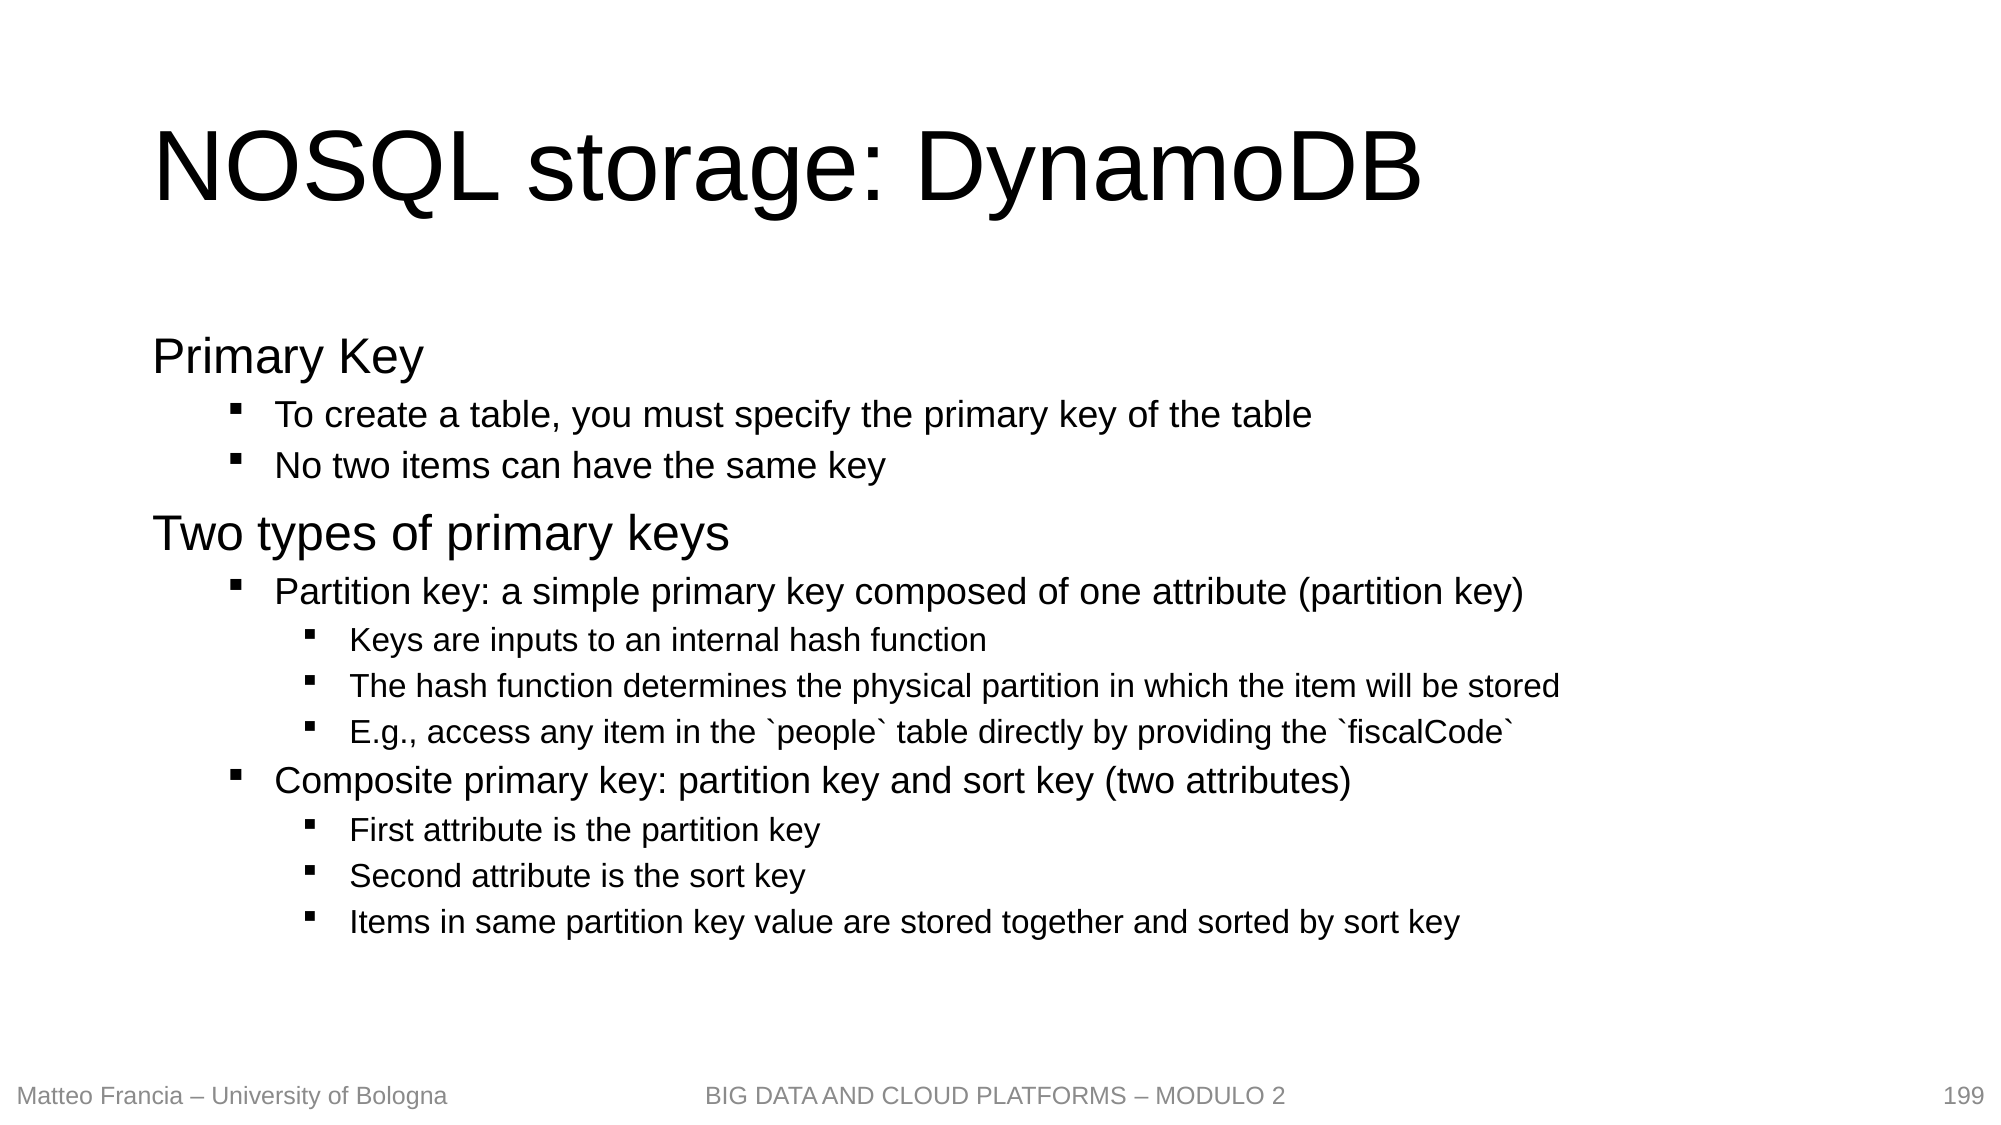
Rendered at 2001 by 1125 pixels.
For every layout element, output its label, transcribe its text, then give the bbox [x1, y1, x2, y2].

footer Matteo Francia – University of Bologna [0, 1065, 466, 1125]
list Primary Key To create a table, you must specify the primary key of the table No two items can have the same key Two types of primary keys Partition key: a simple primary key composed of one attribute (partition key) Keys are inputs to an internal hash function The hash function determines the physical partition in which the item will be stored E.g., access any item in the `people` table directly by providing the `fiscalCode` Composite primary key: partition key and sort key (two attributes) First attribute is the partition key Second attribute is the sort key Items in same partition key value are stored together and sorted by sort key [137, 278, 1863, 993]
title NOSQL storage: DynamoDB [137, 59, 1863, 278]
slide_number 199 [1550, 1065, 2000, 1125]
